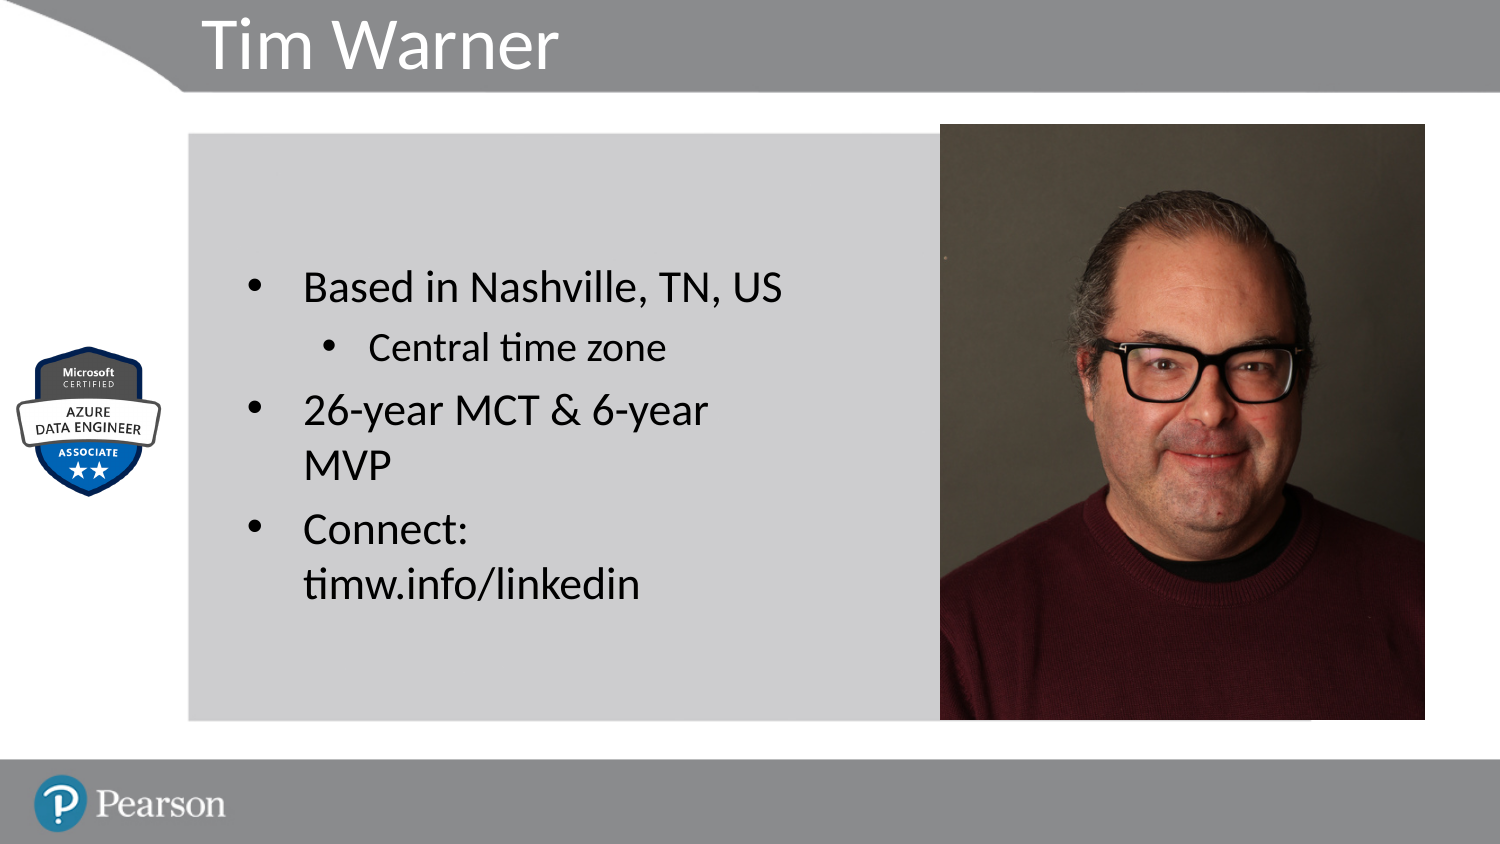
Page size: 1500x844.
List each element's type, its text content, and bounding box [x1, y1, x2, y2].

title Tim Warner [186, 0, 1425, 79]
list Based in Nashville, TN, US Central time zone 26-year MCT & 6-year MVP Connect: timw.info/linkedin [231, 249, 821, 719]
picture [0, 0, 1500, 844]
